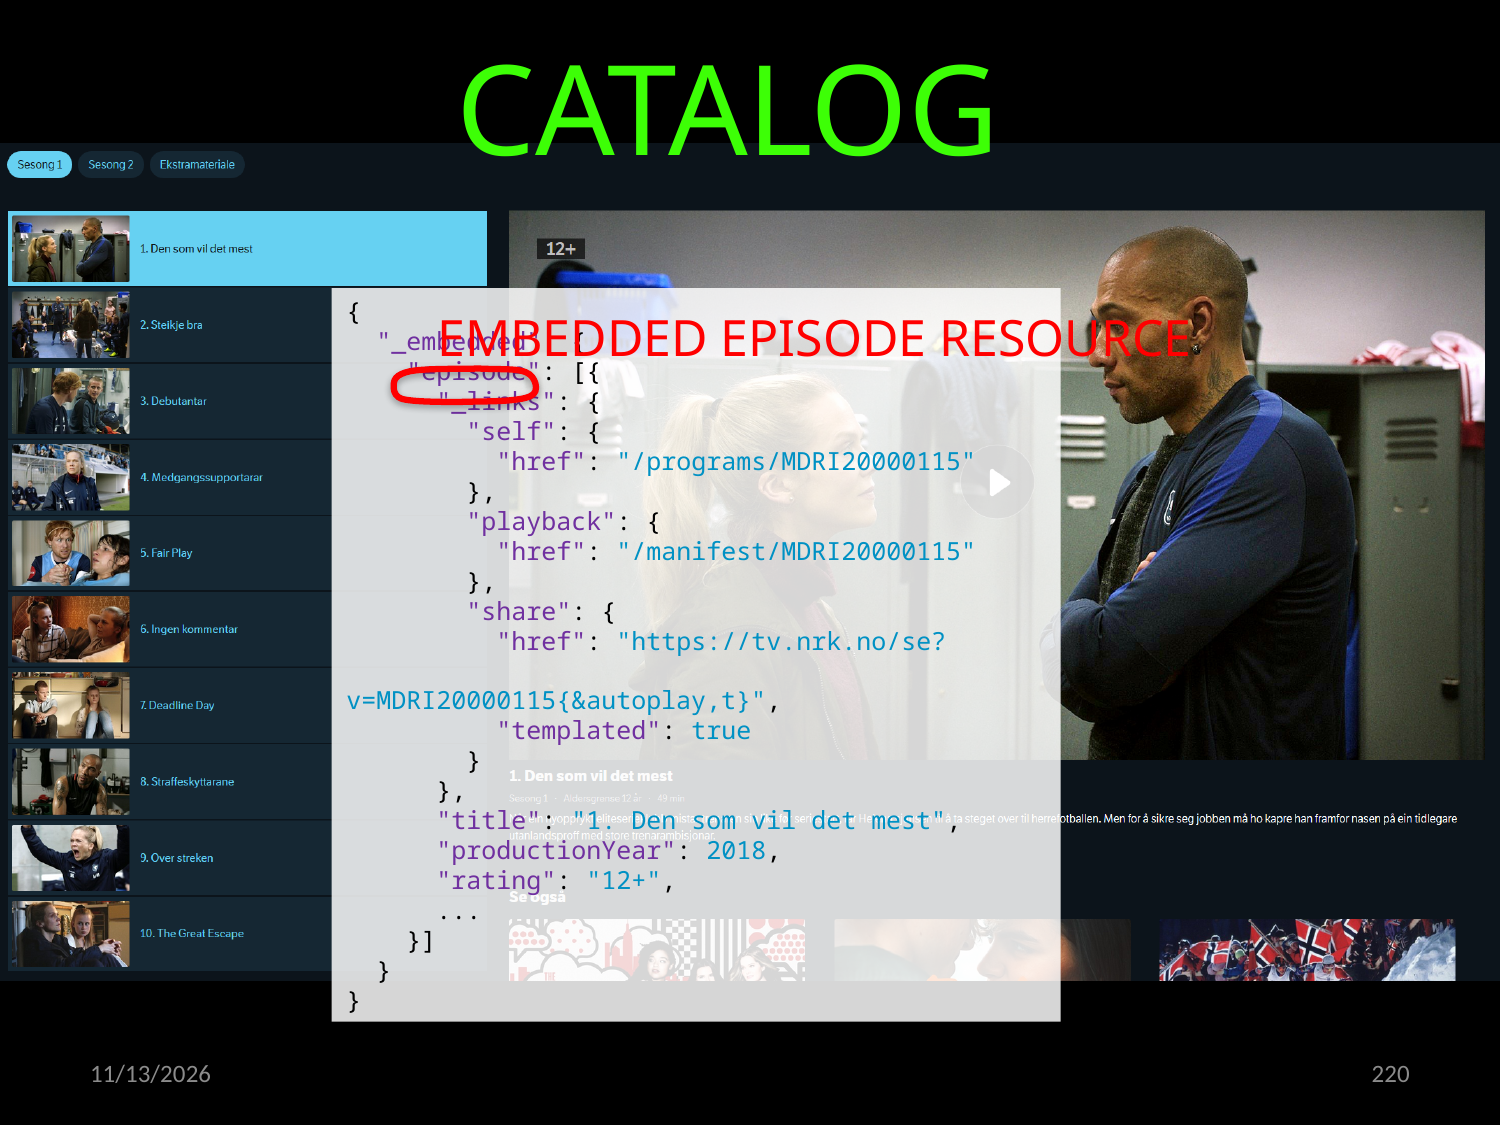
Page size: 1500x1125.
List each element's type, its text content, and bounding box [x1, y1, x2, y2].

text_box { "_embedded": { "episode": [{ "_links": { "self": { "href": "/programs/MDRI20000115" }, "playback": { "href": "/manifest/MDRI20000115" }, "share": { "href": "https://tv.nrk.no/se? v=MDRI20000115{&autoplay,t}", "templated": true } }, "title": "1. Den som vil det mest", "productionYear": 2018, "rating": "12+", ... }] } } [331, 990, 1061, 1022]
text_box CATALOG [48, 0, 1452, 83]
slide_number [75, 1042, 425, 1103]
picture [0, 143, 1500, 982]
slide_number 220 [1074, 1042, 1425, 1103]
